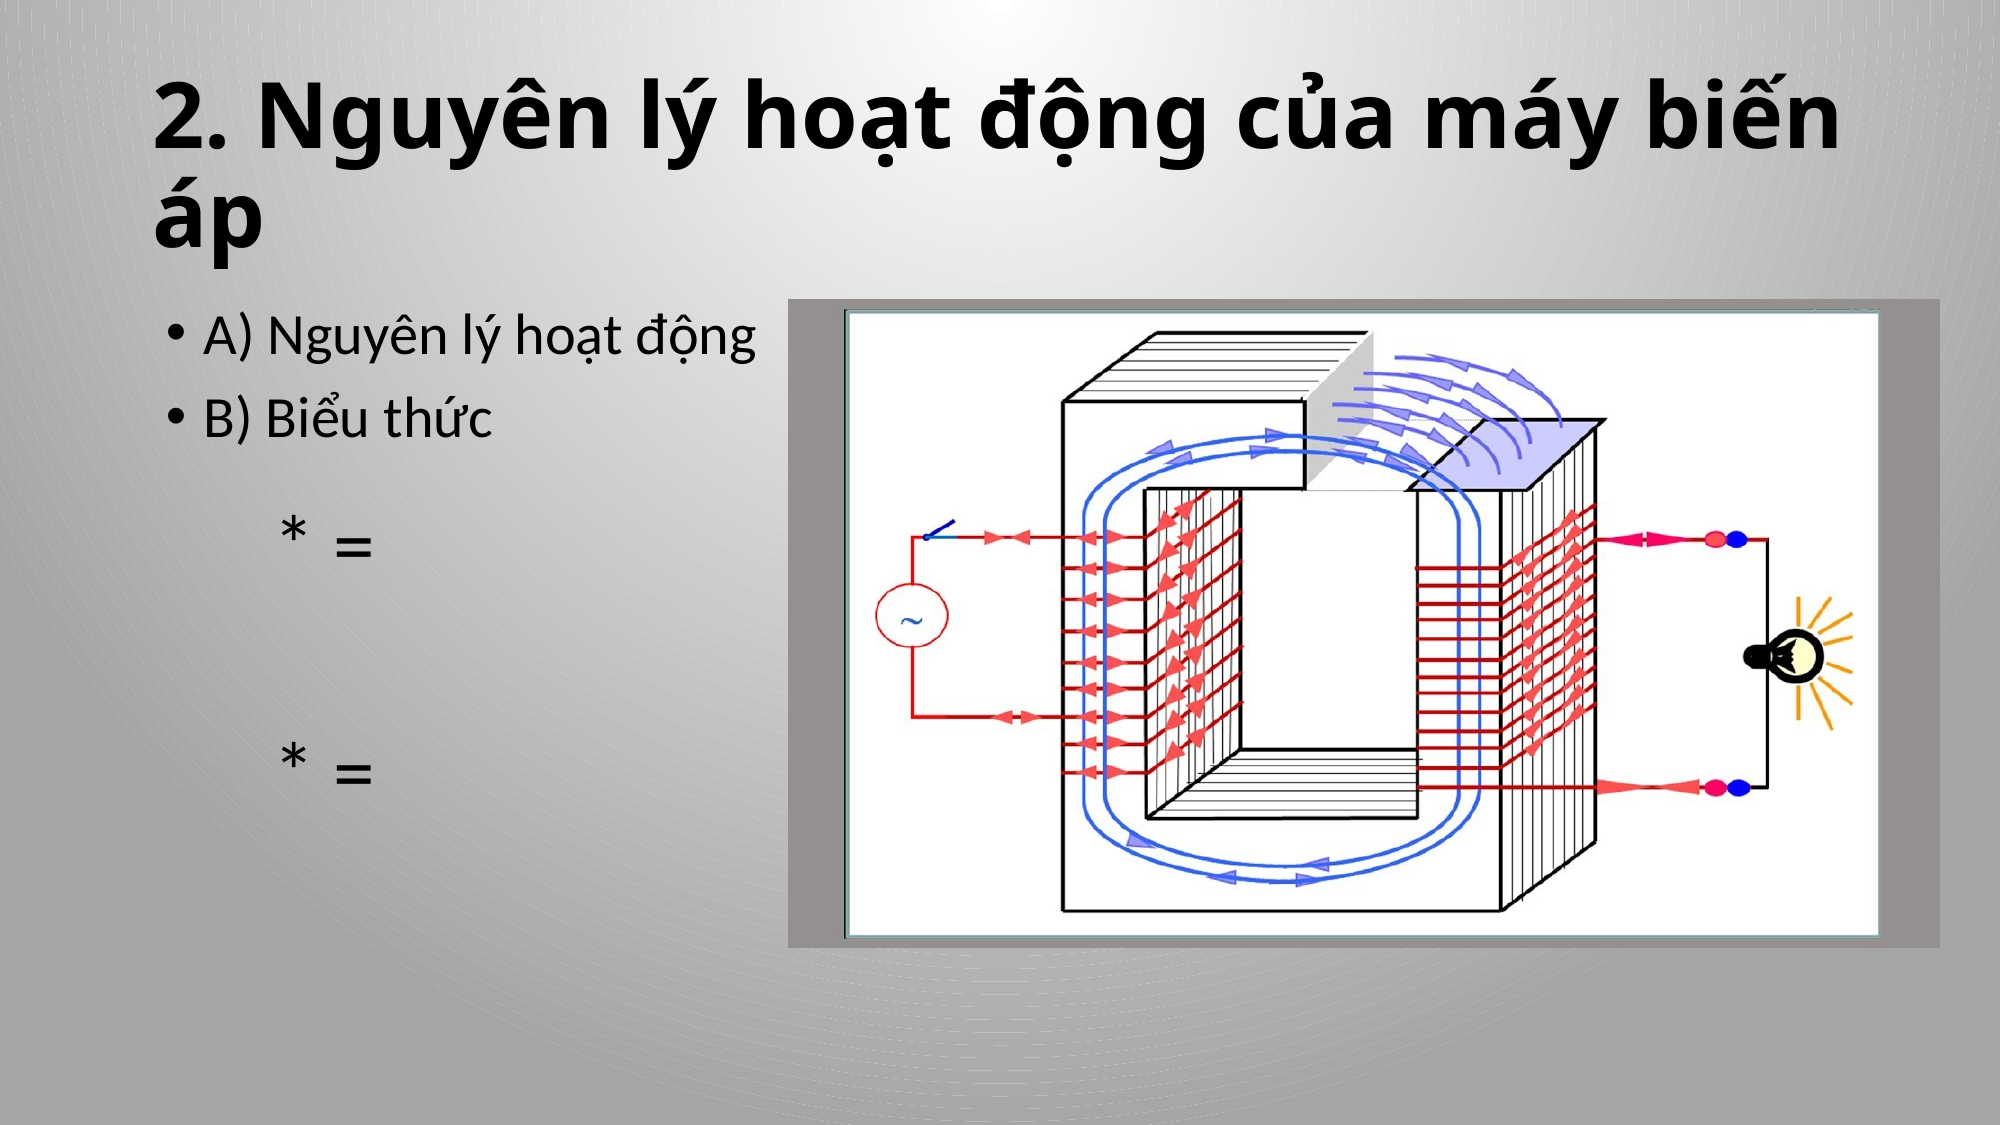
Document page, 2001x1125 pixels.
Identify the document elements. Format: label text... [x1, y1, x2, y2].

list A) Nguyên lý hoạt động B) Biểu thức [150, 205, 1876, 920]
title 2. Nguyên lý hoạt động của máy biến áp [137, 59, 1863, 278]
picture [787, 299, 1940, 948]
